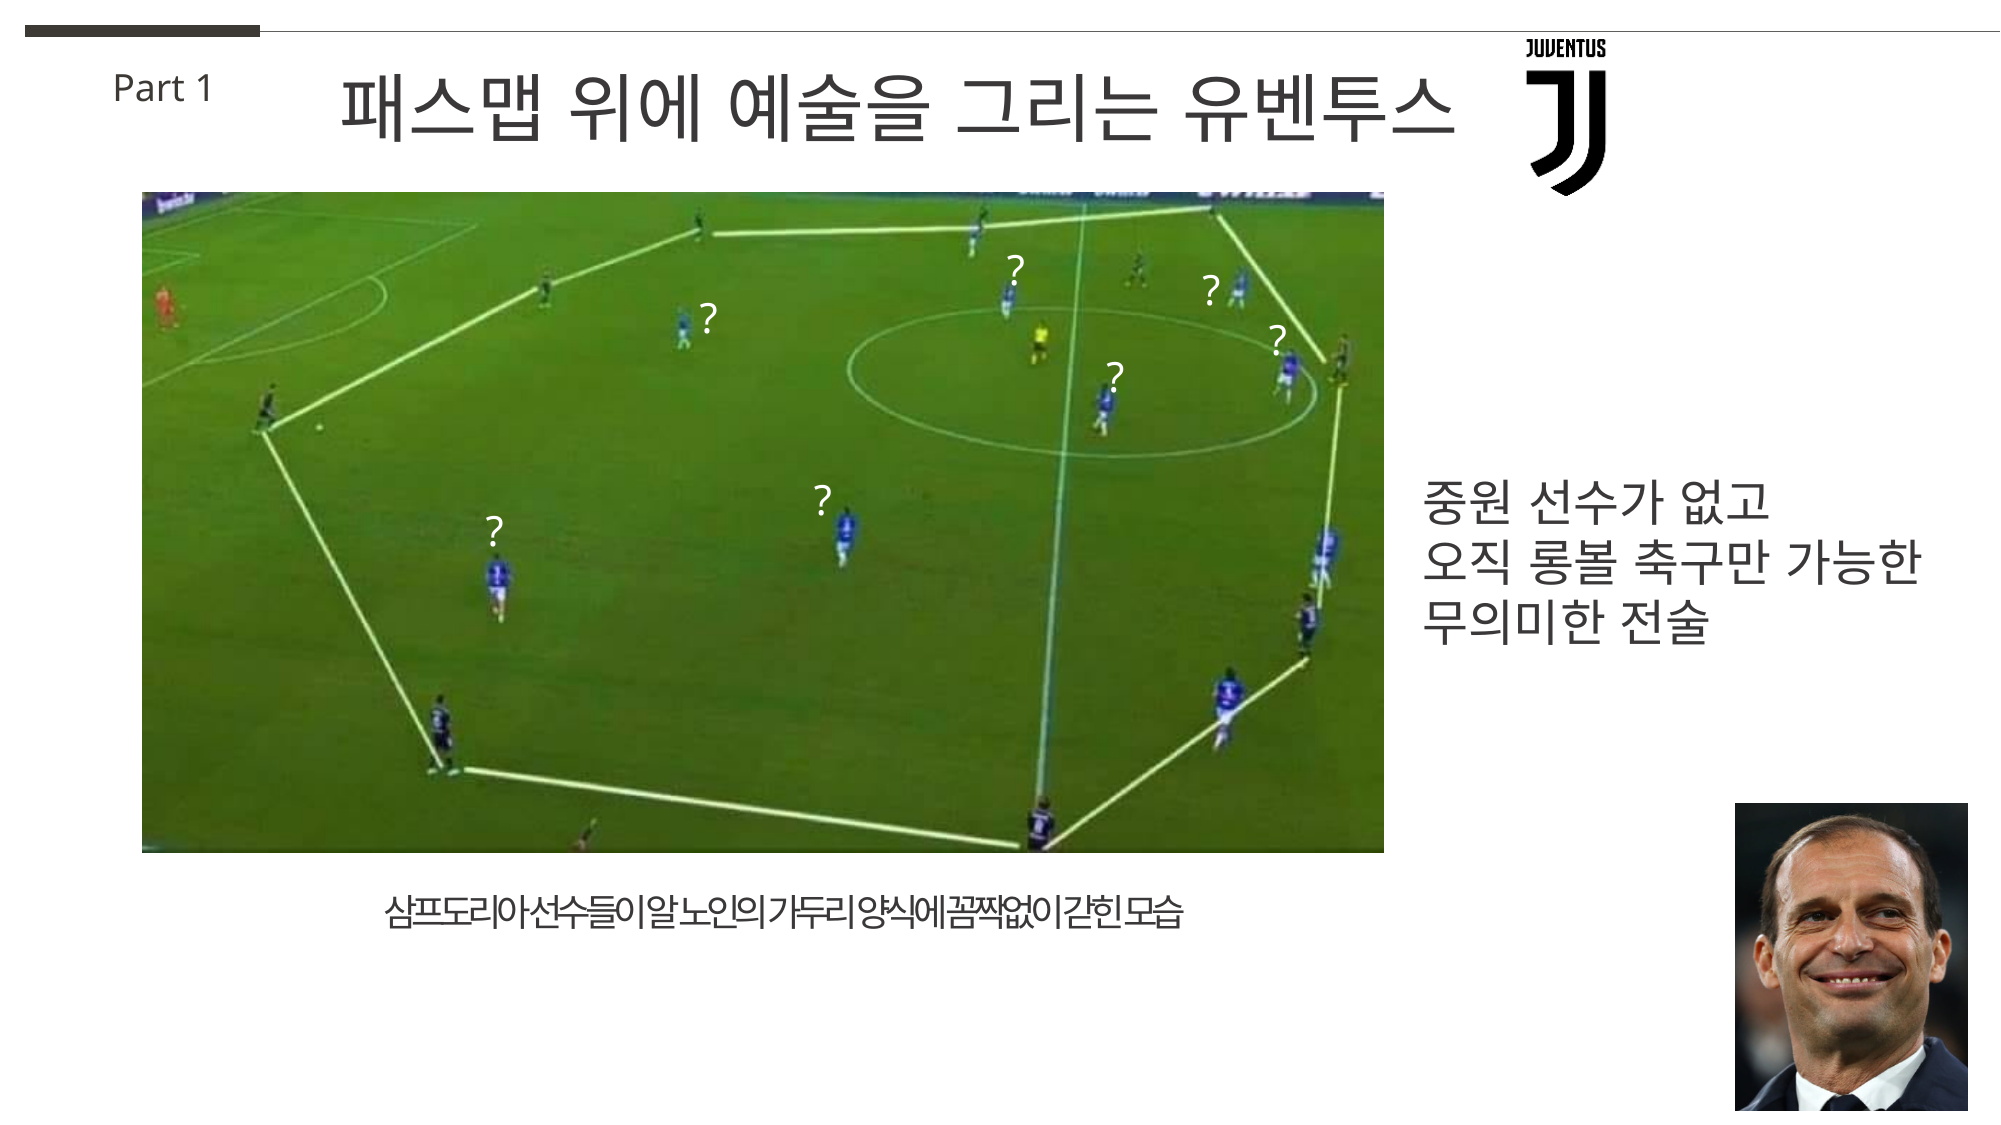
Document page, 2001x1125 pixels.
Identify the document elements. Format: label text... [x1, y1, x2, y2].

picture [142, 192, 1384, 854]
picture [1735, 803, 1968, 1111]
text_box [274, 35, 1683, 200]
text_box 중원 선수가 없고 오직 롱볼 축구만 가능한 무의미한 전술 [1407, 463, 1986, 659]
text_box Part 1 [97, 56, 232, 117]
text_box 삼프도리아 선수들이 알 노인의 가두리 양식에 꼼짝없이 갇힌 모습 [368, 881, 1201, 942]
